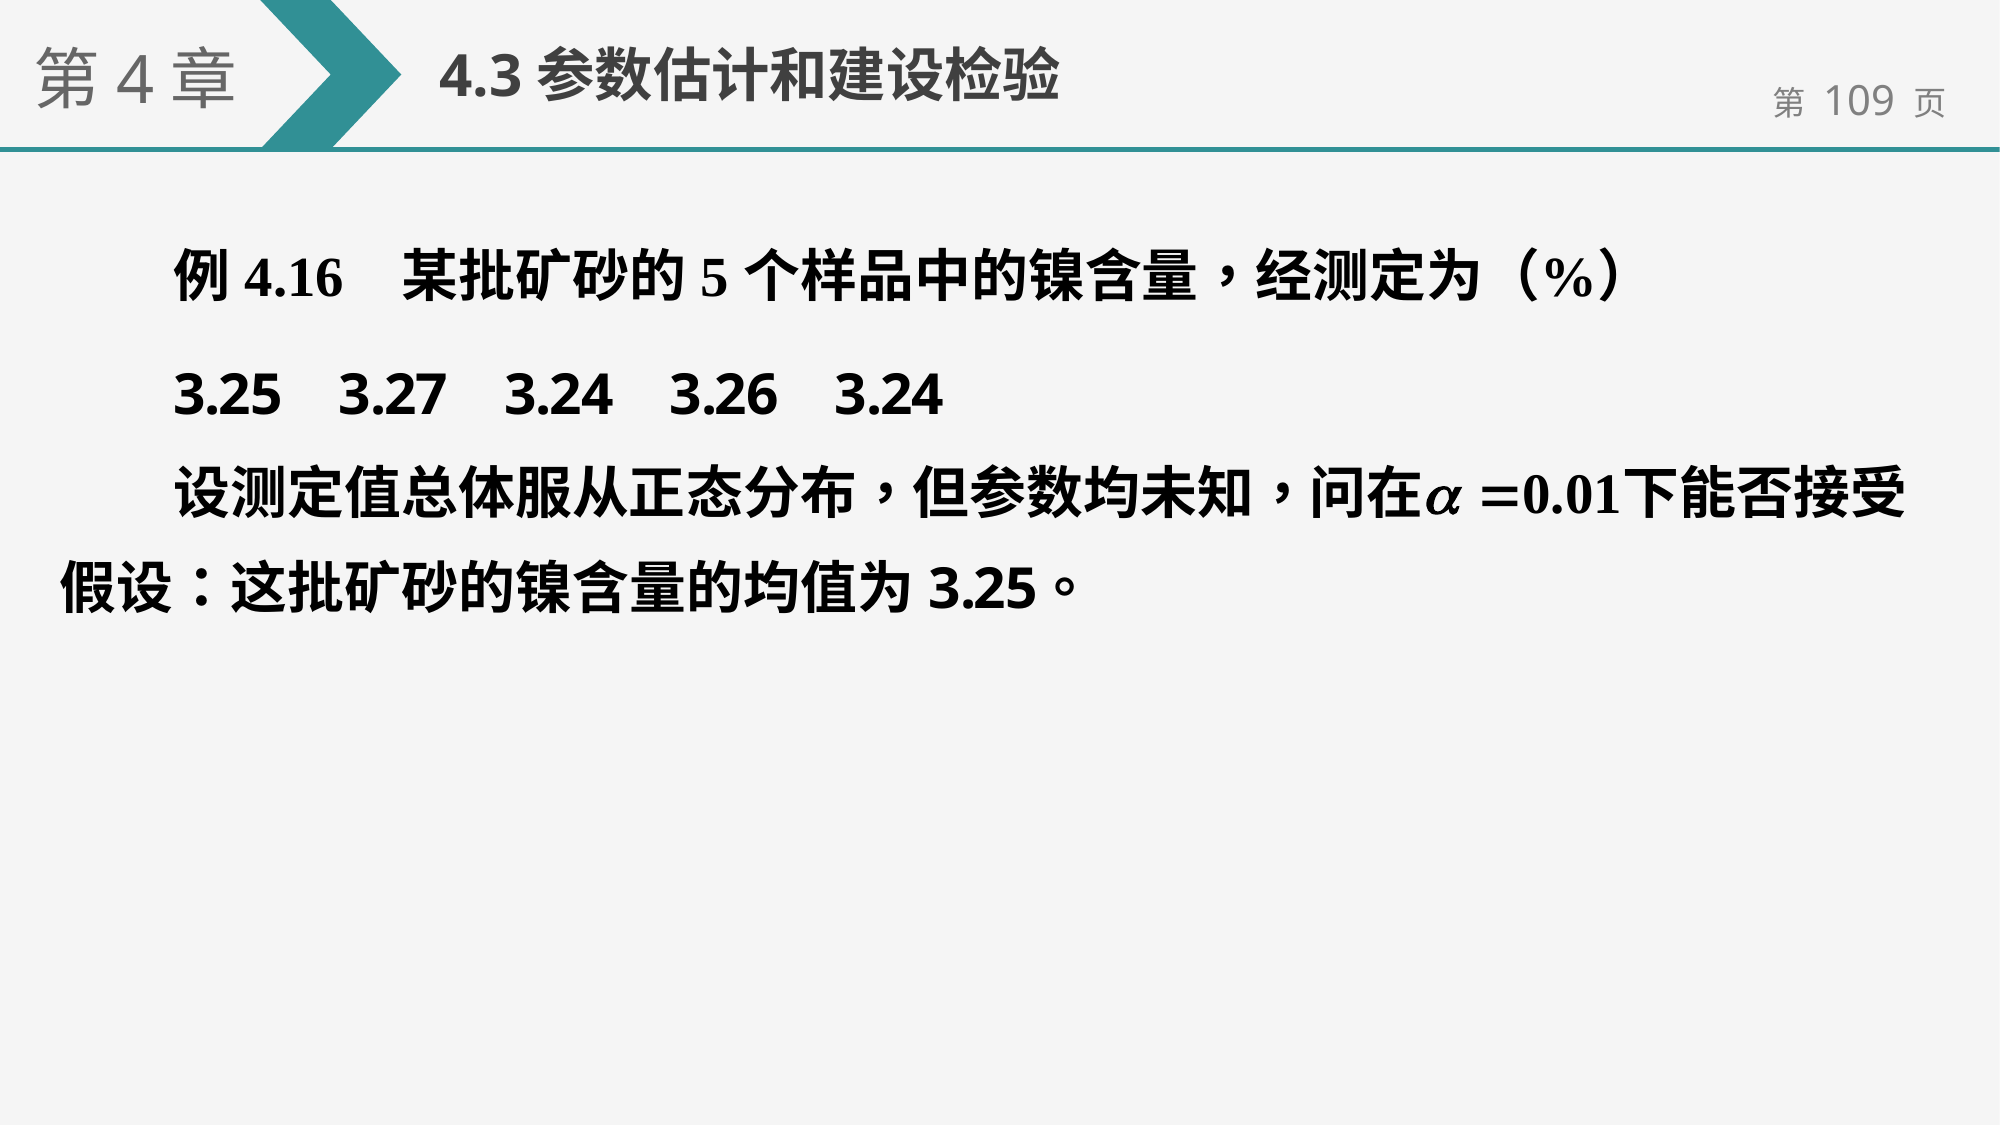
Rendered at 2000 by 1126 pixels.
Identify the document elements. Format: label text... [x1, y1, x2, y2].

text_box 第4章 [19, 29, 253, 125]
text_box [258, 0, 403, 148]
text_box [59, 218, 1904, 851]
text_box 4.3参数估计和建设检验 [424, 31, 1366, 116]
